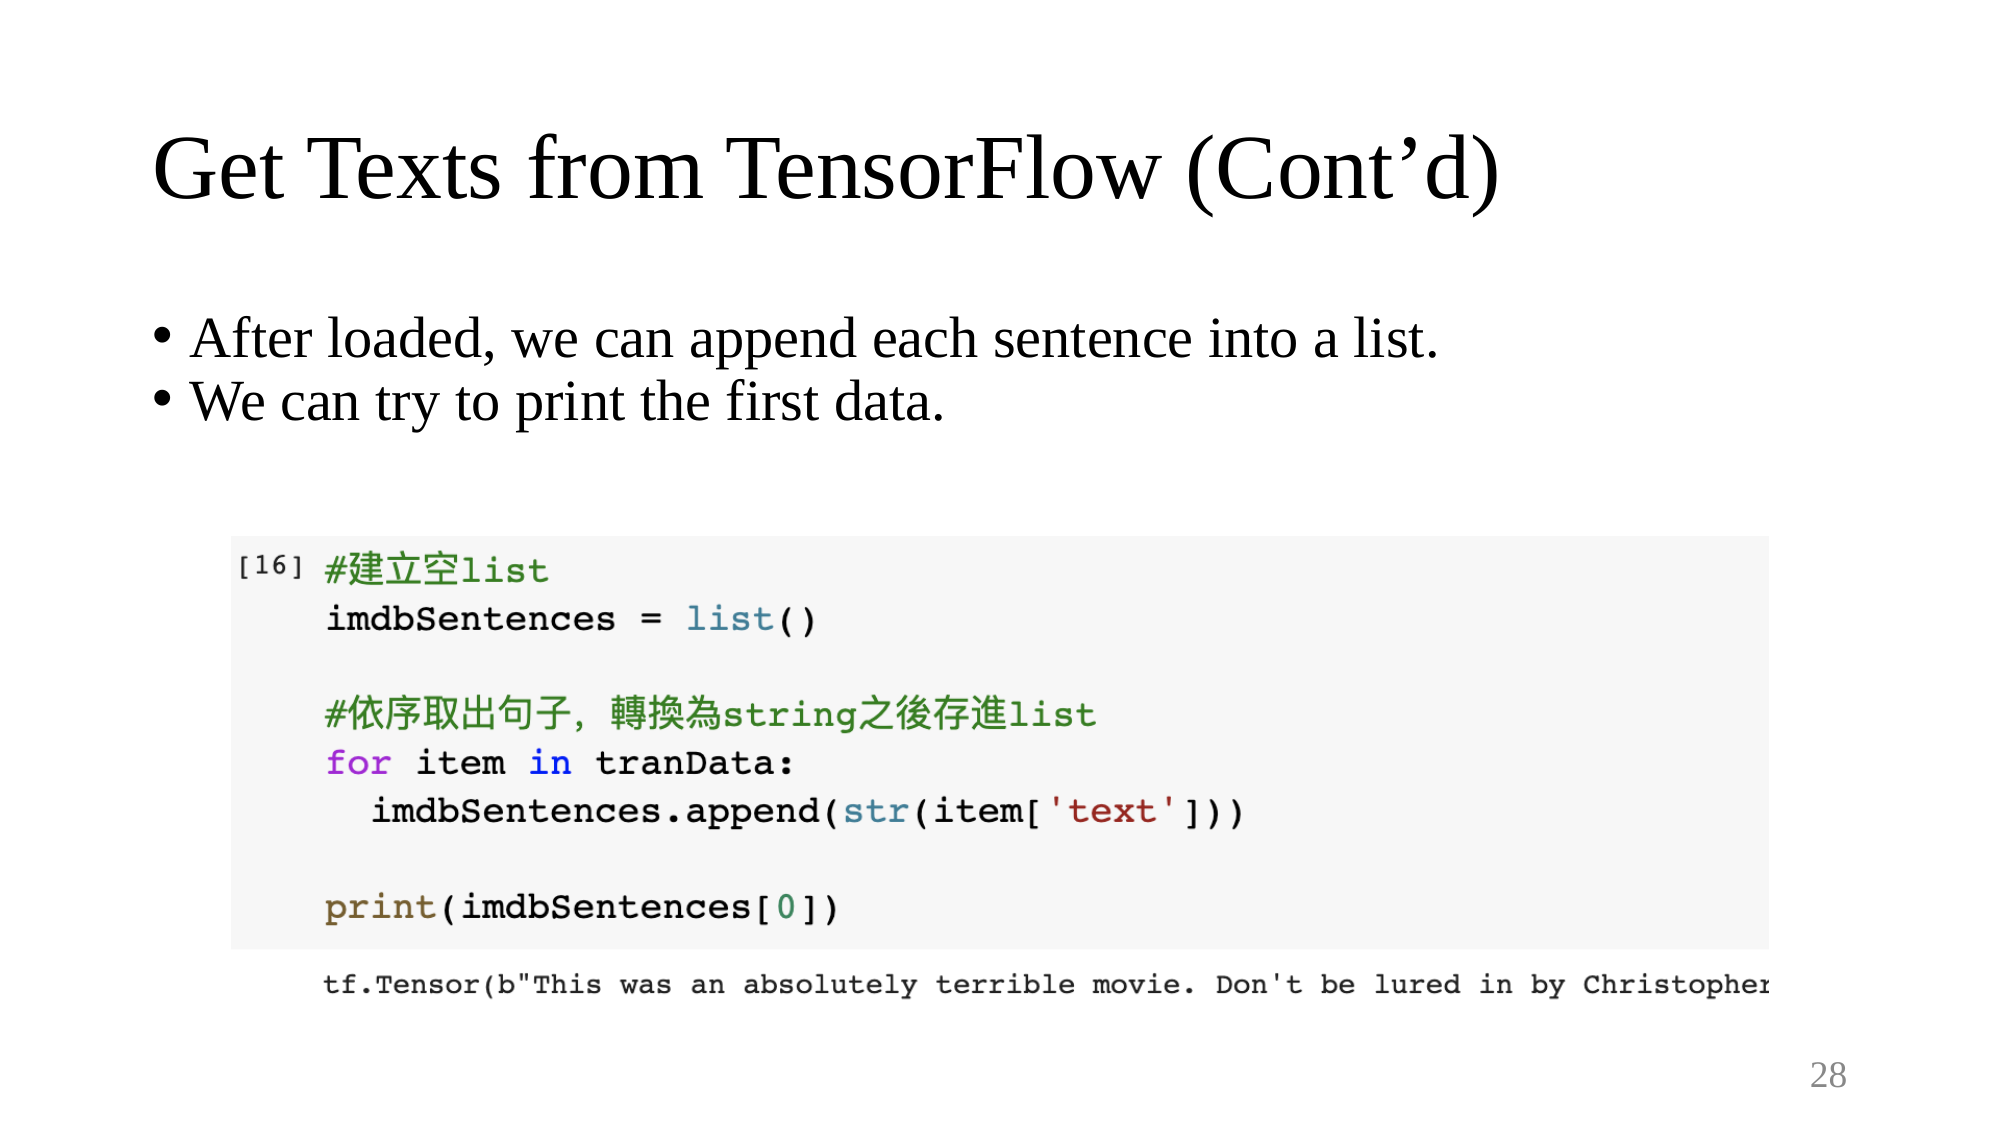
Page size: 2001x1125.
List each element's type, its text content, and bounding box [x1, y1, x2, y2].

picture [230, 535, 1769, 1014]
title Get Texts from TensorFlow (Cont’d) [137, 59, 1863, 278]
slide_number 28 [1412, 1042, 1863, 1103]
list After loaded, we can append each sentence into a list. We can try to print the first data. [137, 299, 1863, 1014]
